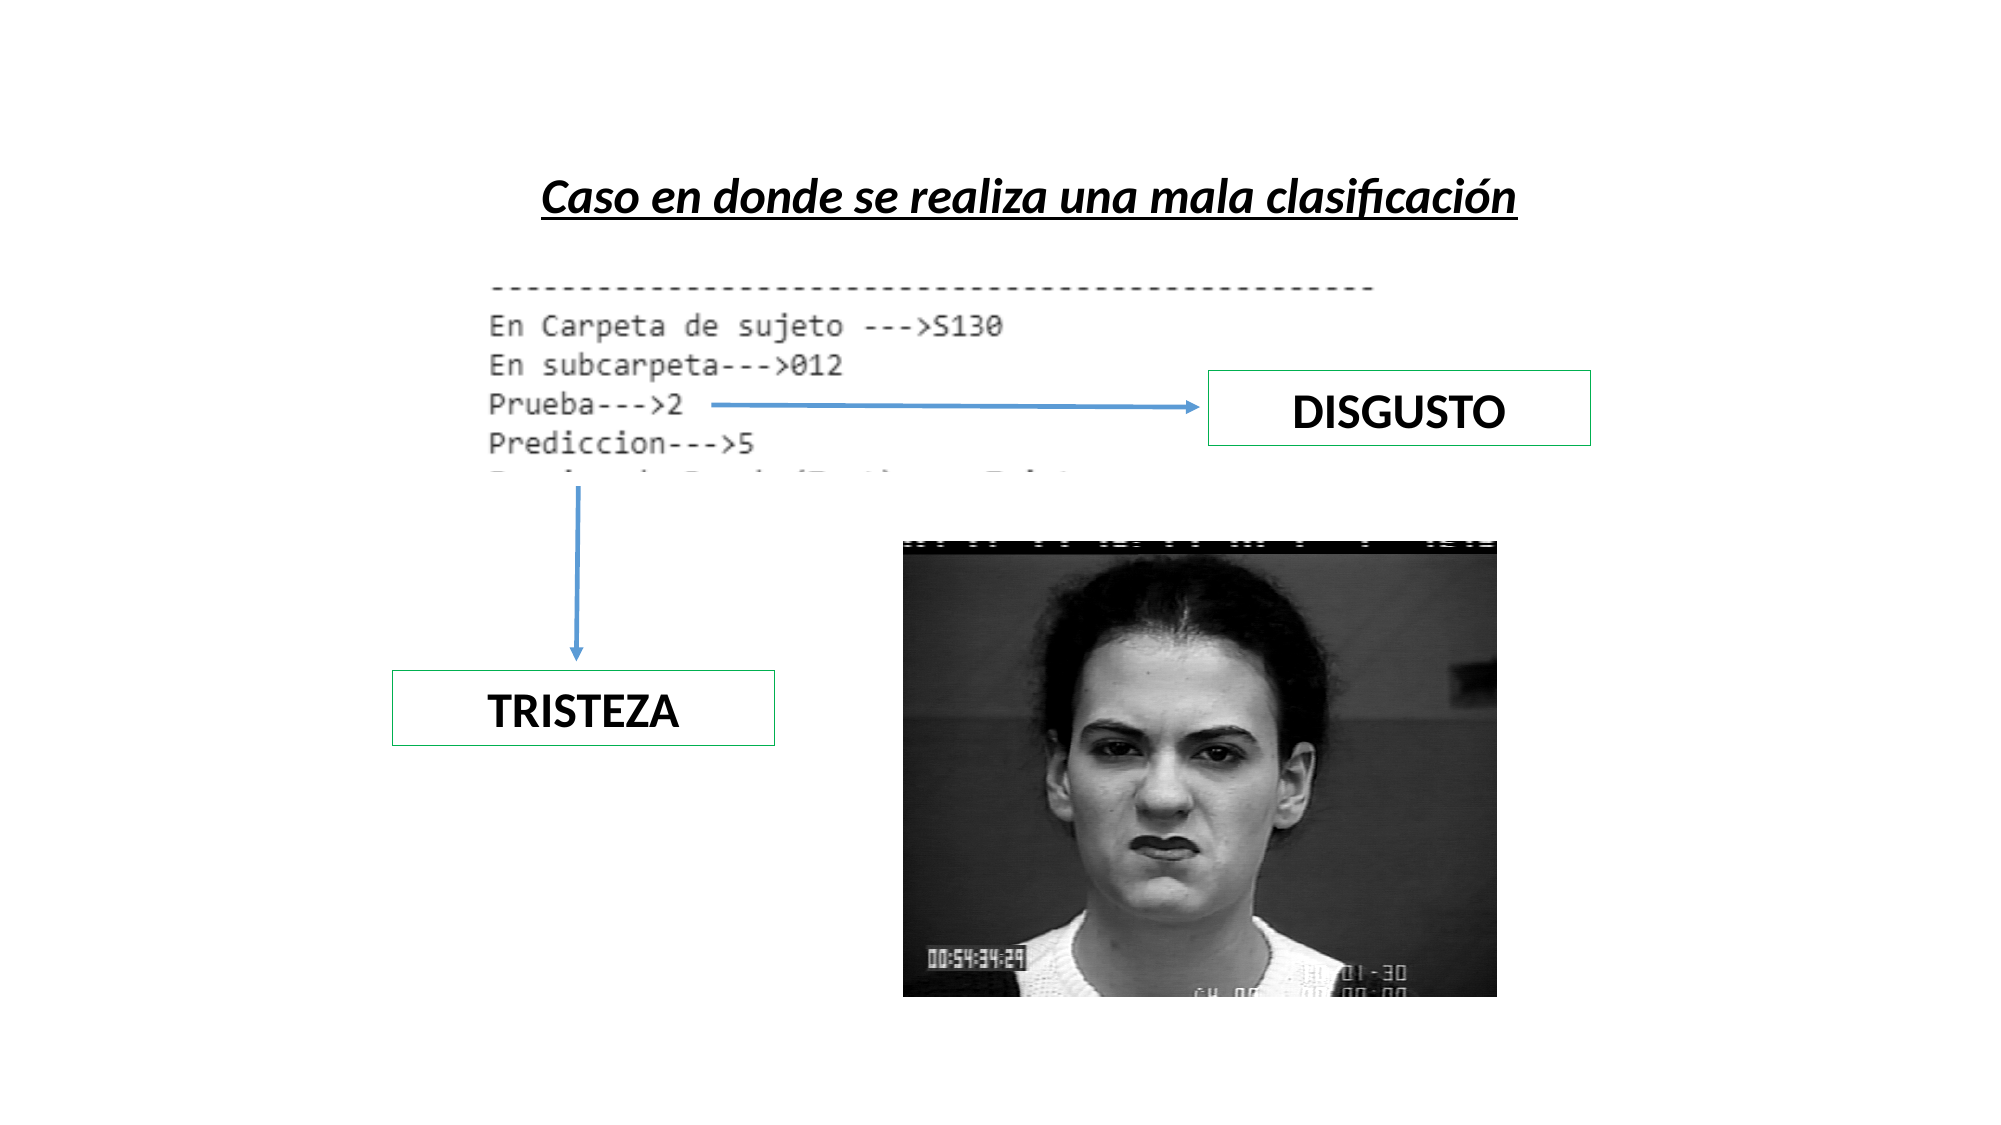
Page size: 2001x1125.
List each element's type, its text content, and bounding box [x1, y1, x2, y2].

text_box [711, 404, 1200, 408]
picture [903, 541, 1497, 997]
text_box TRISTEZA [392, 670, 775, 746]
text_box Caso en donde se realiza una mala clasificación [467, 156, 1593, 232]
picture [383, 270, 1400, 472]
text_box DISGUSTO [1400, 370, 1591, 446]
